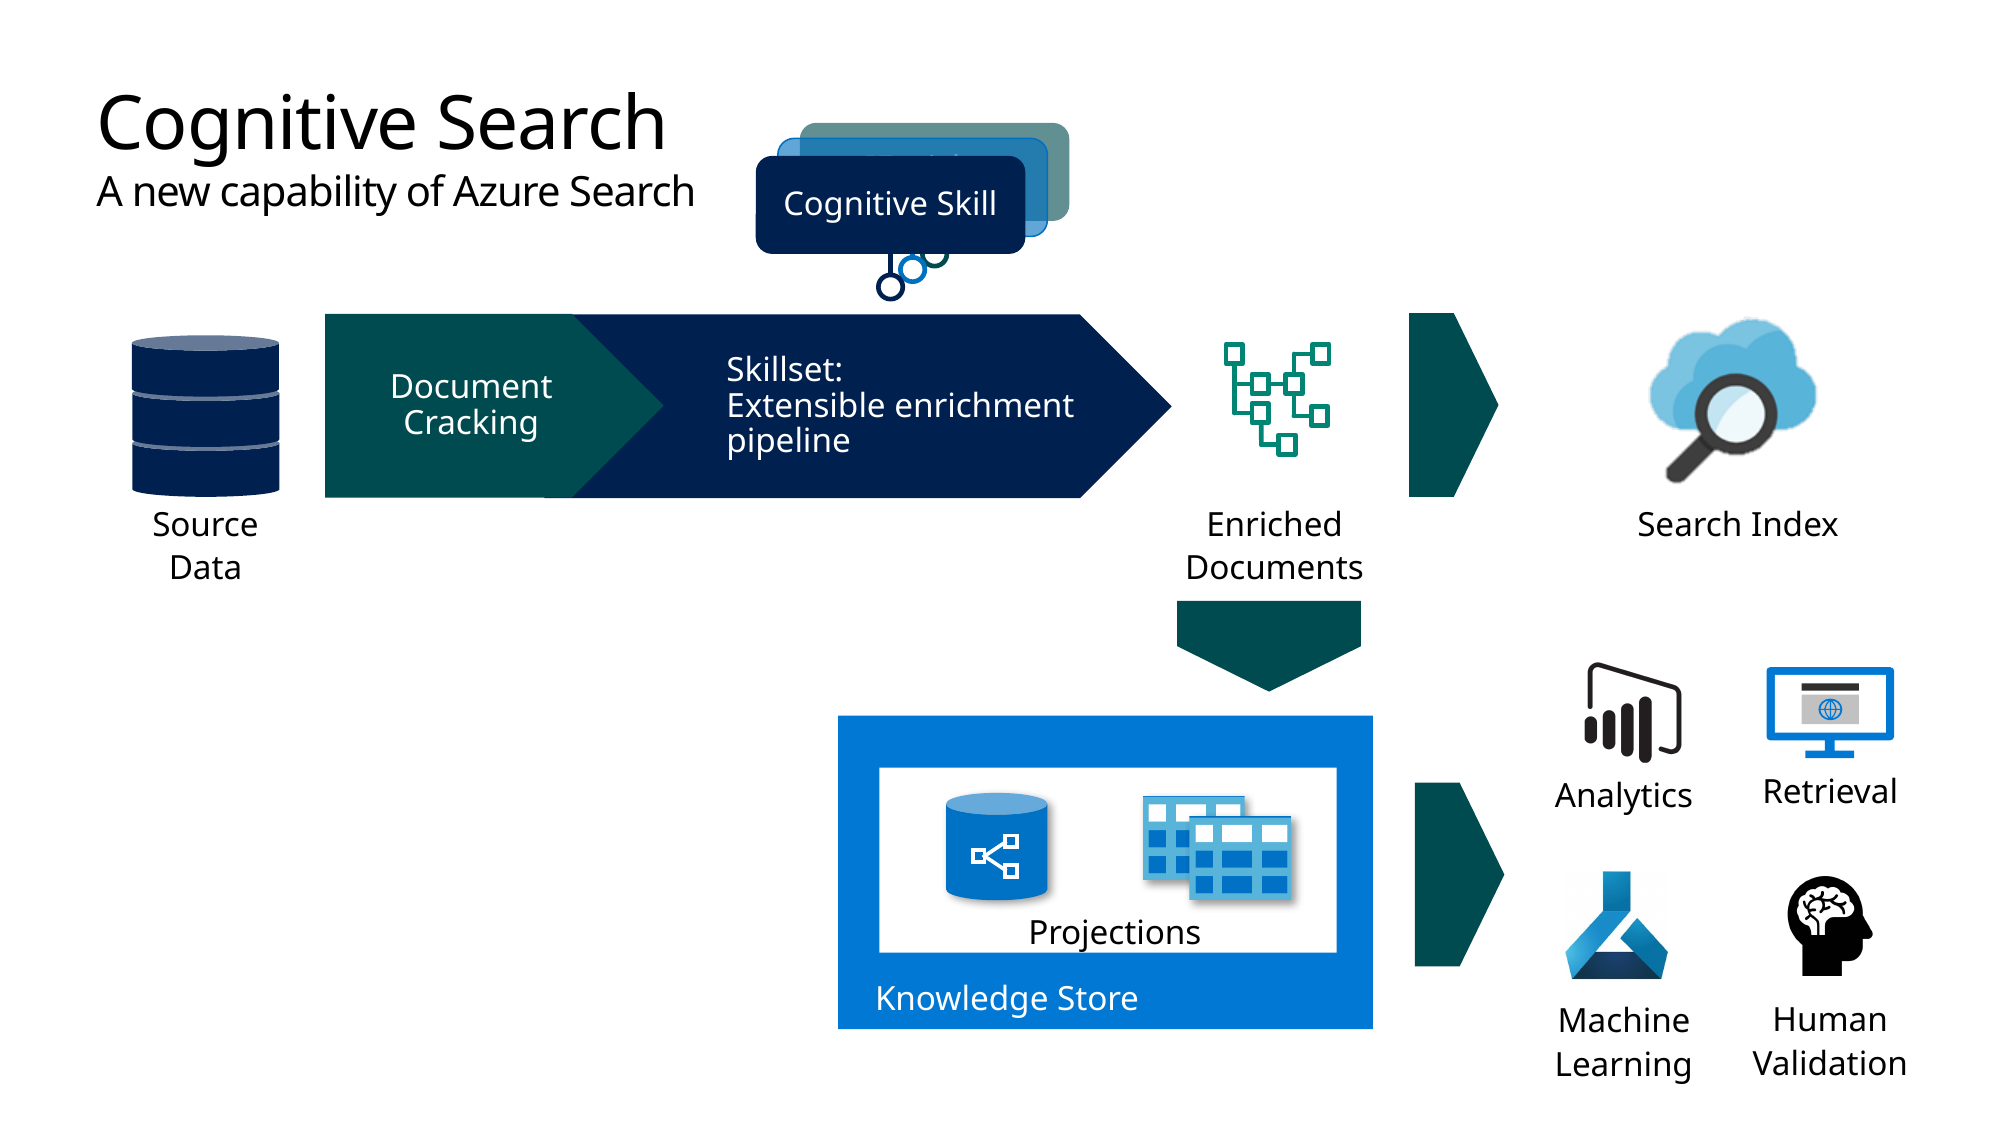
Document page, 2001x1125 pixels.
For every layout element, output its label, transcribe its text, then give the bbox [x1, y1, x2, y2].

text_box [1177, 600, 1361, 692]
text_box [1531, 661, 1921, 1081]
text_box [1414, 782, 1505, 967]
text_box [837, 715, 1374, 1030]
text_box Knowledge Store [854, 958, 1160, 1032]
text_box [972, 835, 1017, 877]
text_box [1189, 816, 1292, 901]
text_box [879, 767, 1337, 953]
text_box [946, 792, 1047, 814]
text_box Projections [962, 892, 1268, 966]
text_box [1142, 796, 1245, 881]
text_box [946, 792, 1048, 901]
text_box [88, 122, 1845, 585]
title Cognitive Search A new capability of Azure Search [96, 75, 784, 122]
